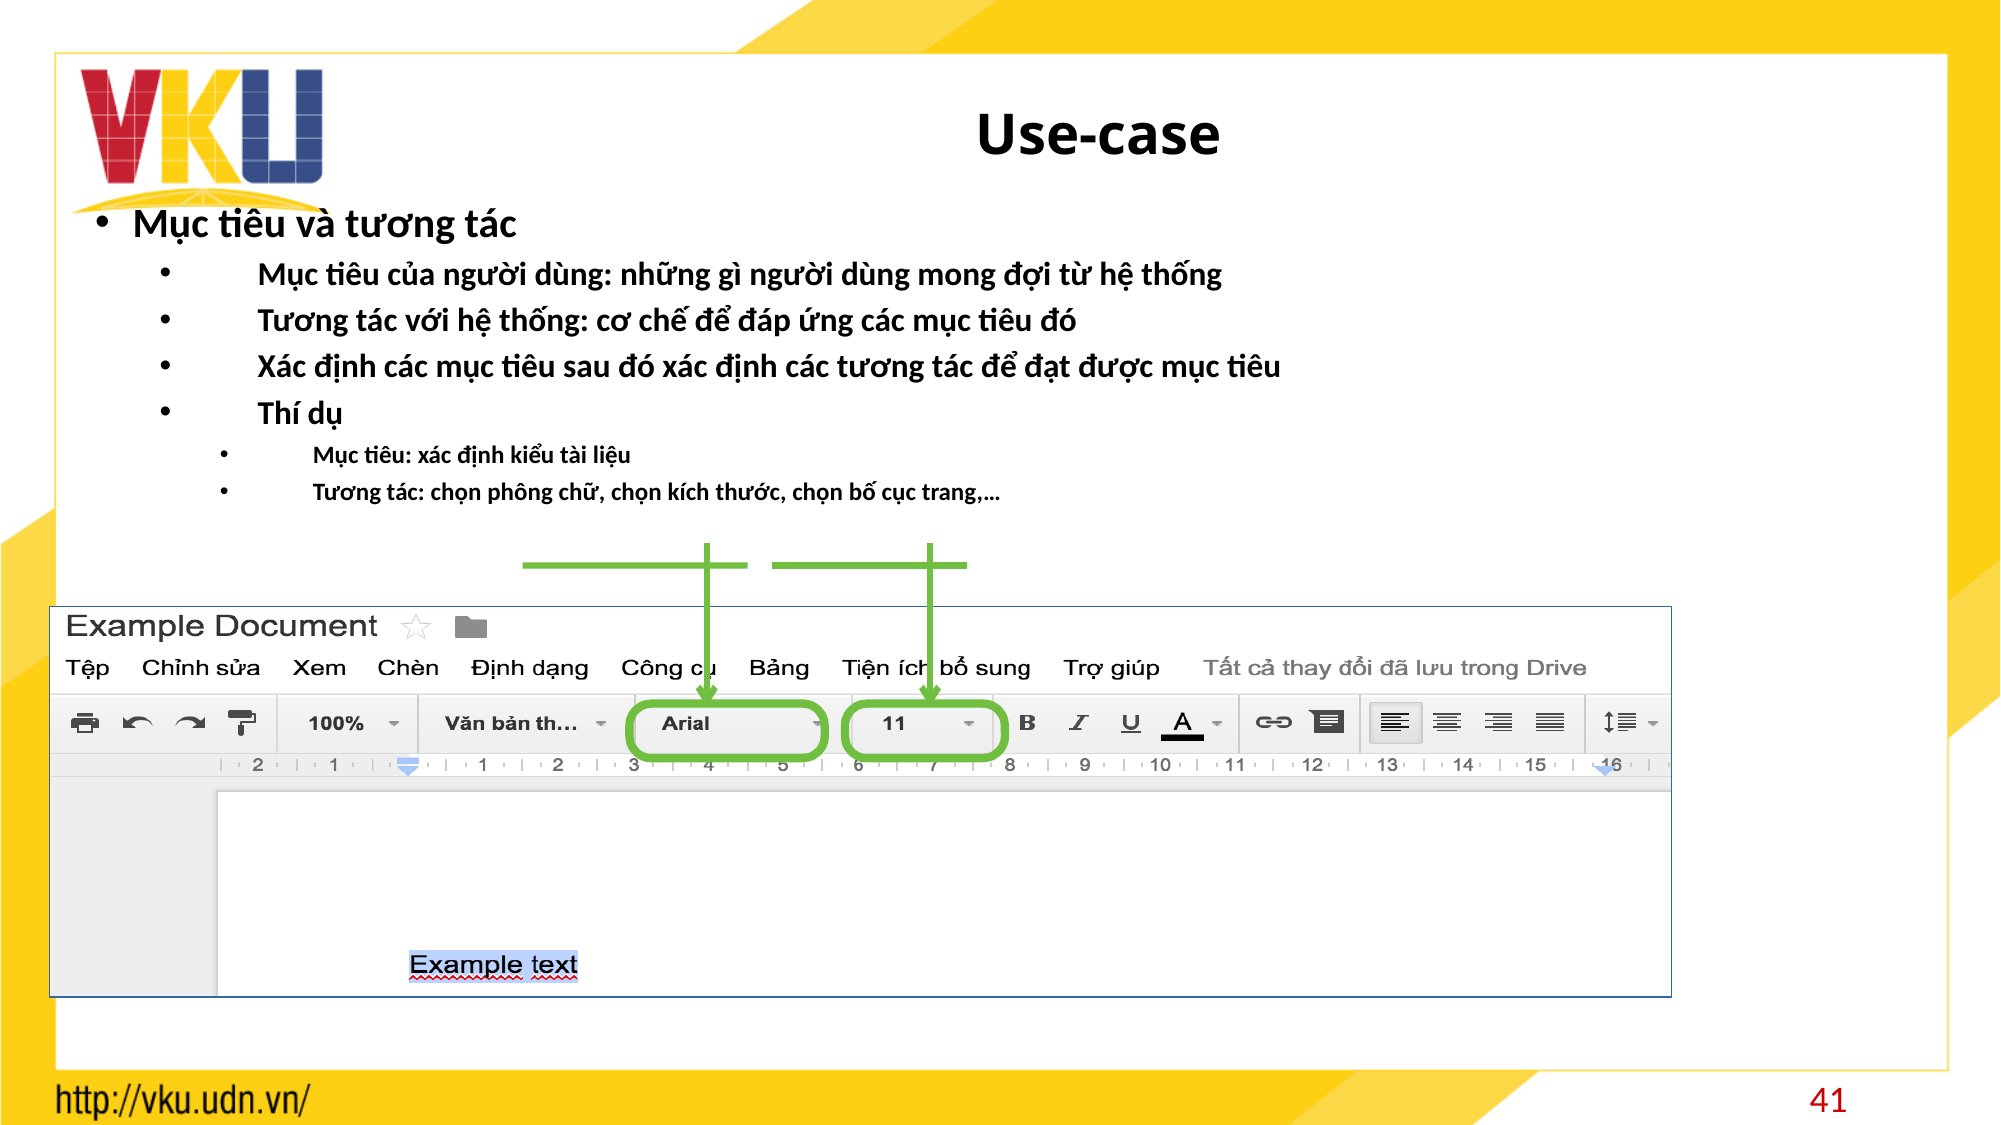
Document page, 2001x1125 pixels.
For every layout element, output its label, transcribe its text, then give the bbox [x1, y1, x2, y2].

slide_number 41 [1412, 1071, 1863, 1125]
picture [0, 0, 2001, 1125]
title Use-case [335, 59, 1863, 193]
list Mục tiêu và tương tác Mục tiêu của người dùng: những gì người dùng mong đợi từ hệ thống Tương tác với hệ thống: cơ chế để đáp ứng các mục tiêu đó Xác định các mục tiêu sau đó xác định các tương tác để đạt được mục tiêu Thí dụ Mục tiêu: xác định kiểu tài liệu Tương tác: chọn phông chữ, chọn kích thước, chọn bố cục trang,… [79, 193, 1891, 970]
